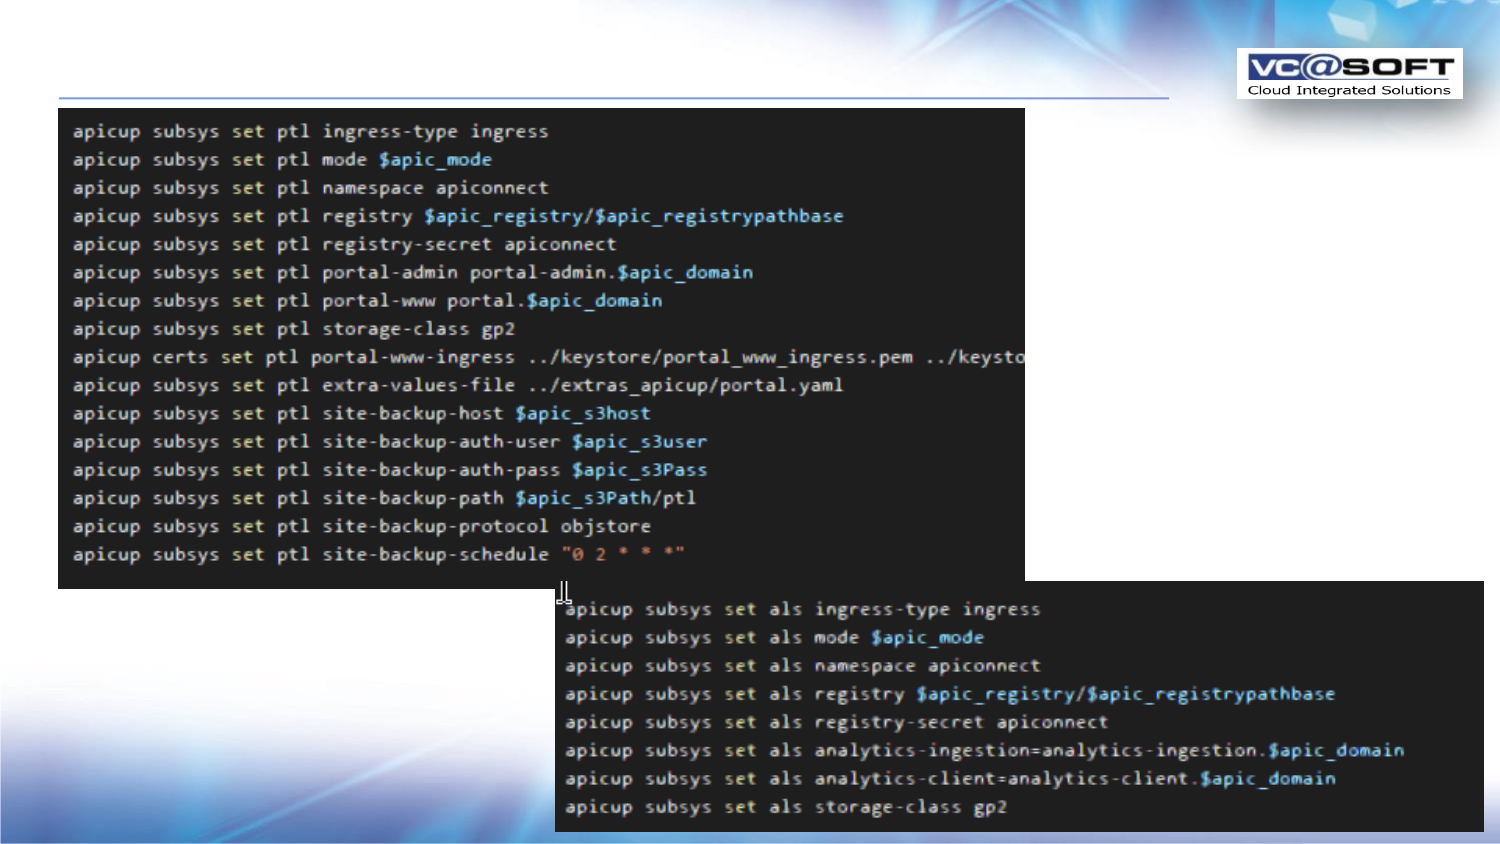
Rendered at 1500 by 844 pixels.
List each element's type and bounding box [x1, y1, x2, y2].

picture [0, 581, 1500, 844]
picture [579, 0, 1500, 150]
list [58, 108, 1025, 589]
